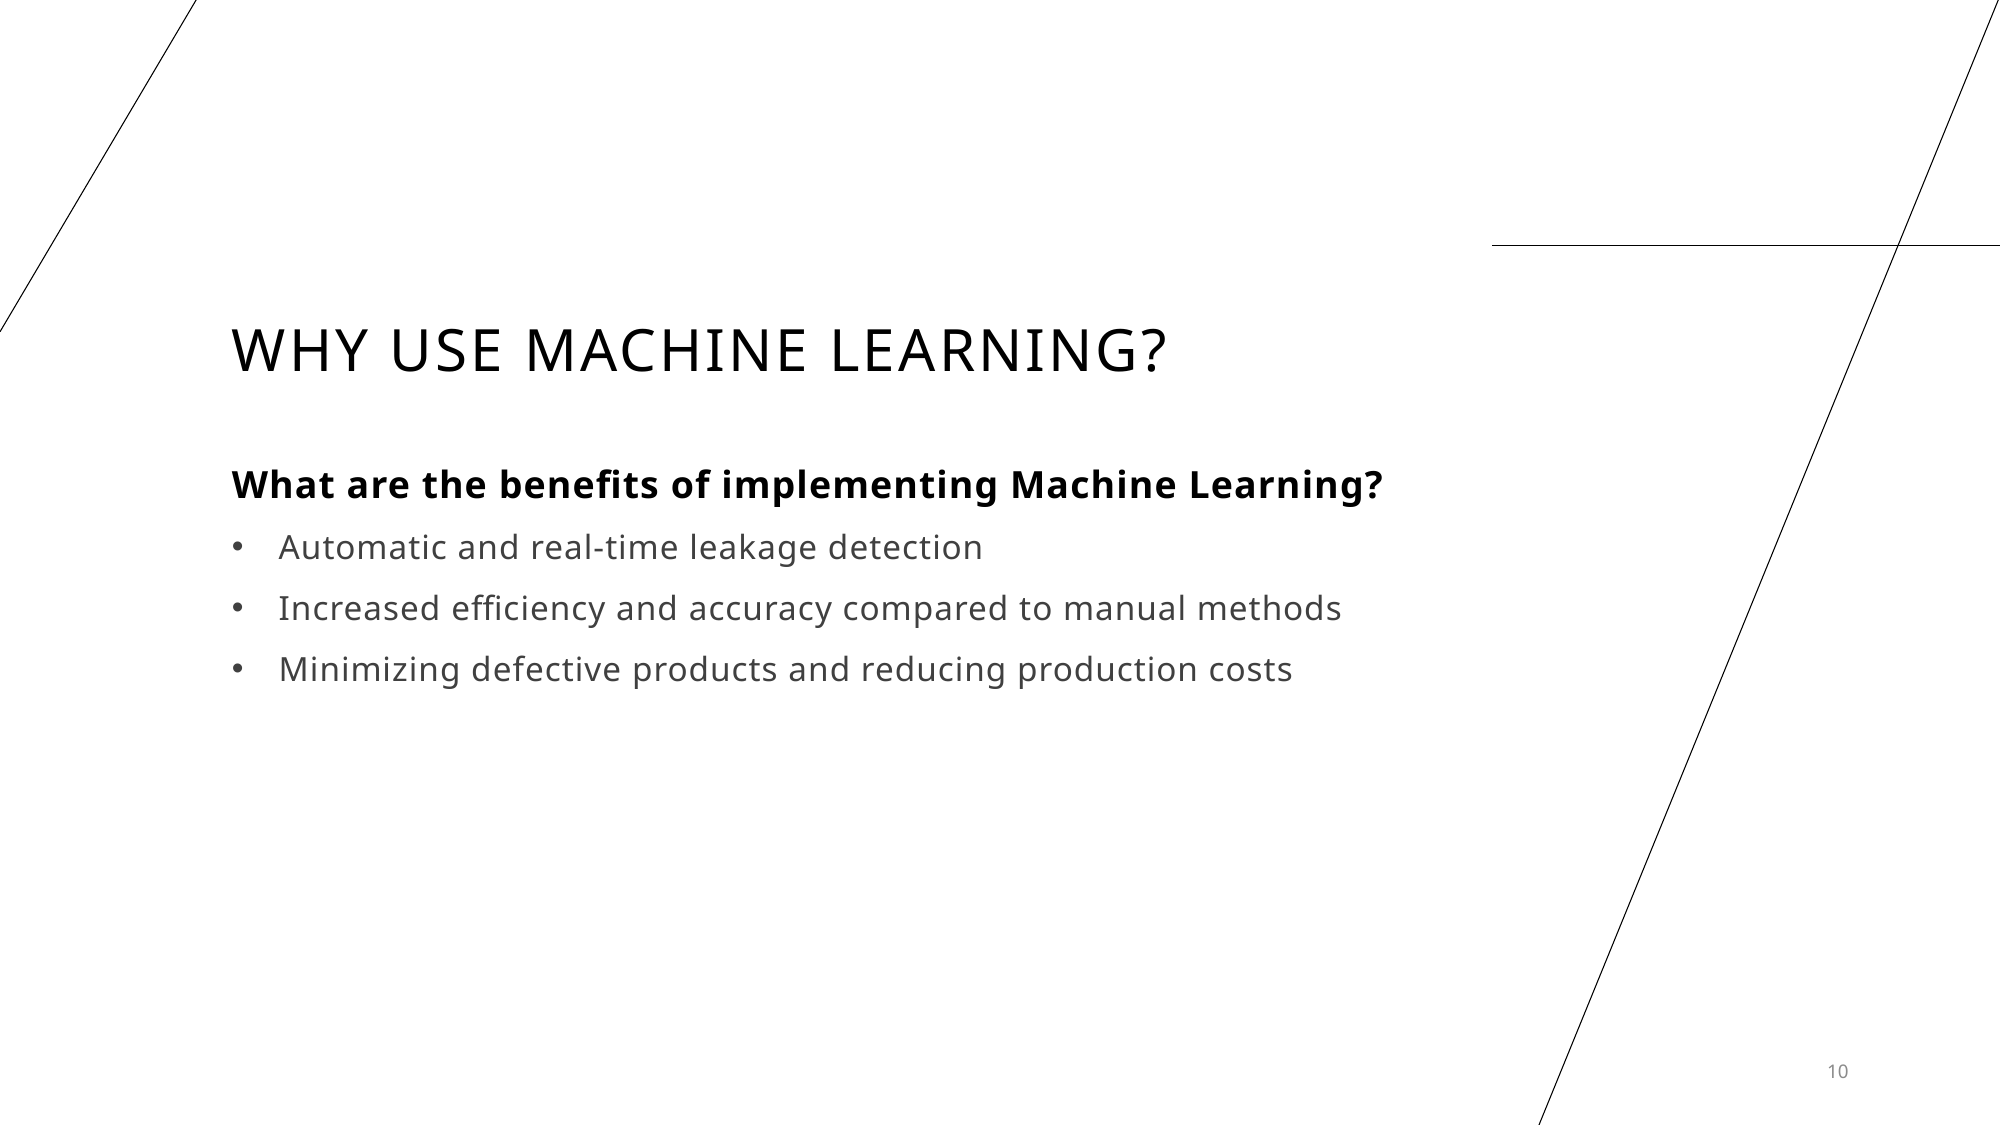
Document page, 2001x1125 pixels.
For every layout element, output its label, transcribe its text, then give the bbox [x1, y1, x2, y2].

list What are the benefits of implementing Machine Learning? Automatic and real-time leakage detection Increased efficiency and accuracy compared to manual methods Minimizing defective products and reducing production costs [216, 453, 1413, 1013]
slide_number 10 [1701, 1042, 1864, 1103]
title Why Use Machine Learning? [216, 43, 1413, 392]
